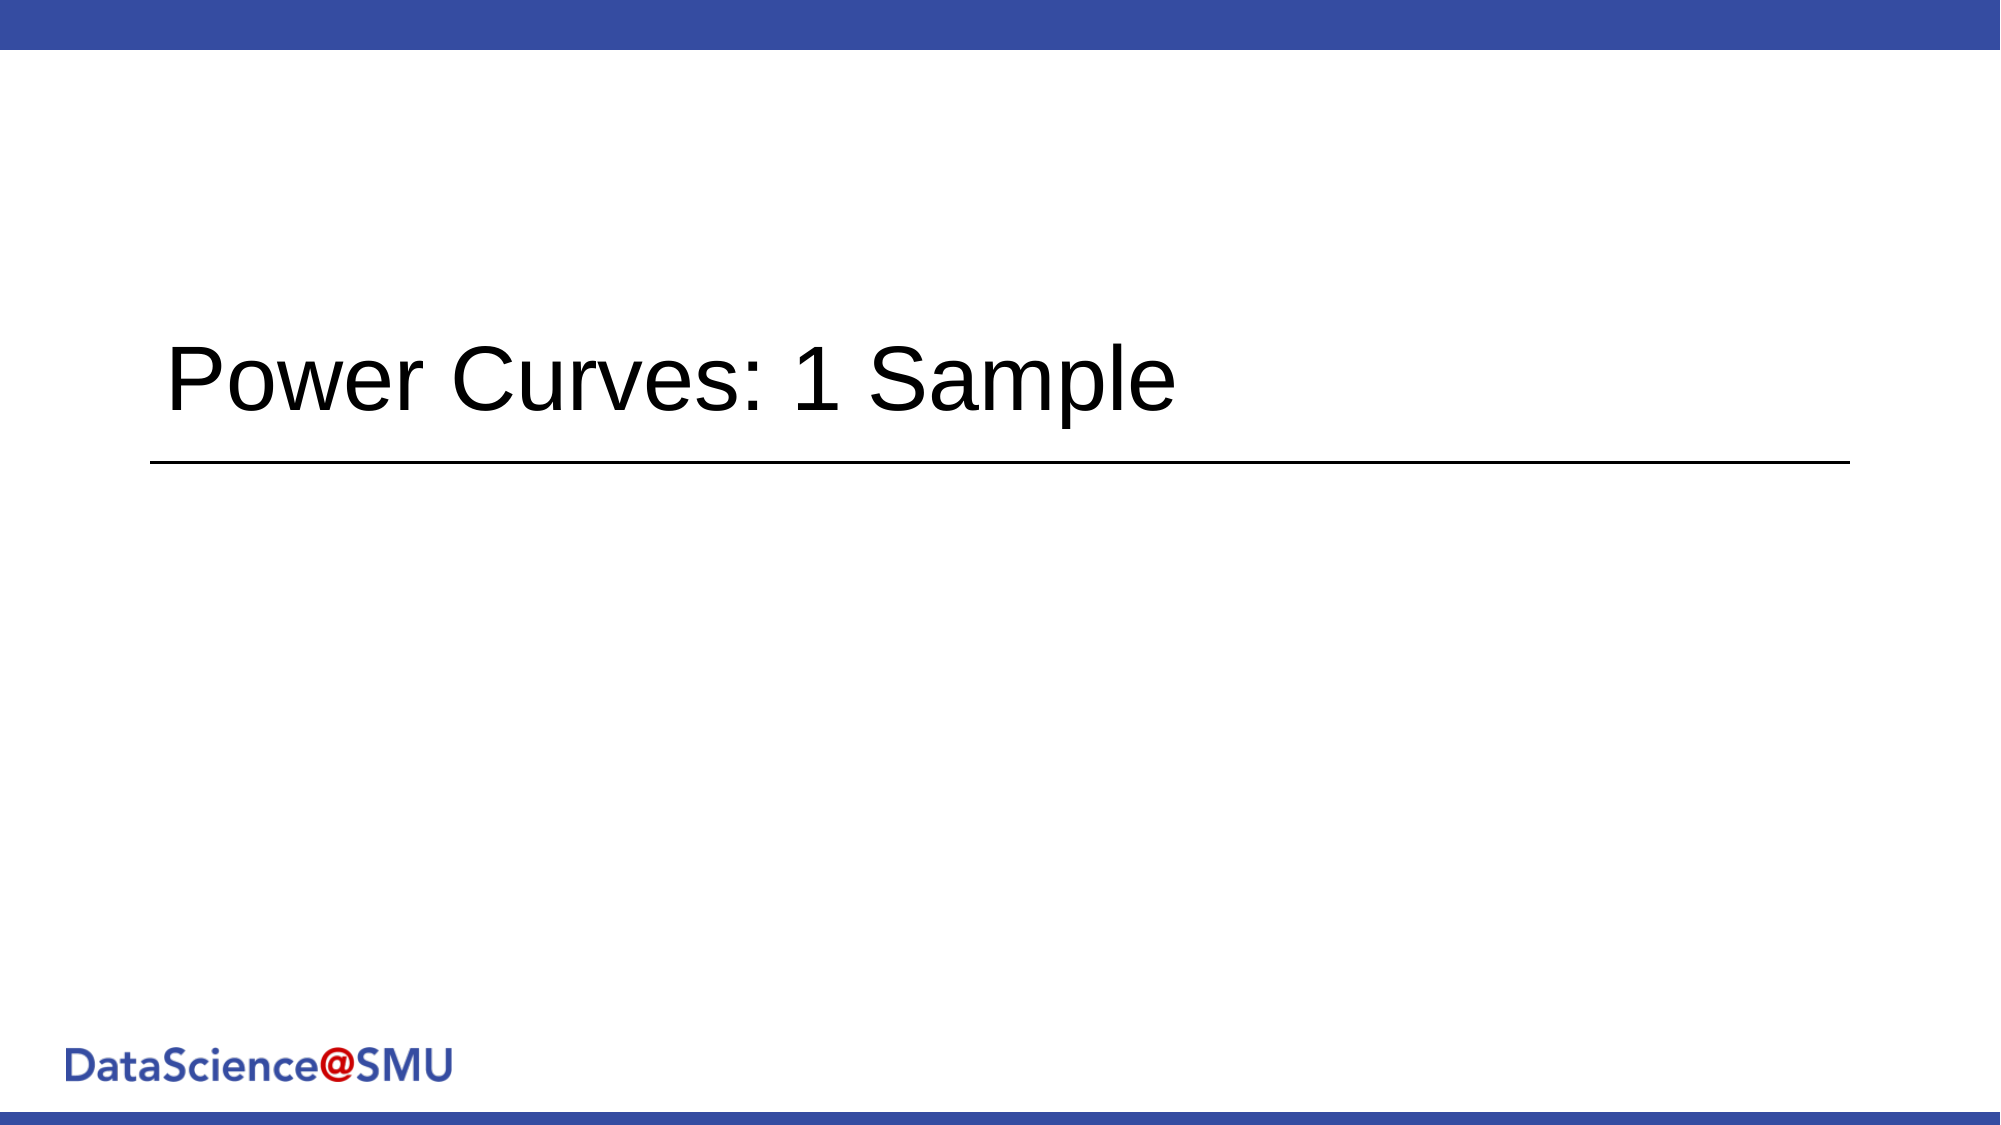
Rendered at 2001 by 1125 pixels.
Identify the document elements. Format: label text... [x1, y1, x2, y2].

title Power Curves: 1 Sample [150, 299, 1850, 448]
picture [66, 1047, 452, 1082]
